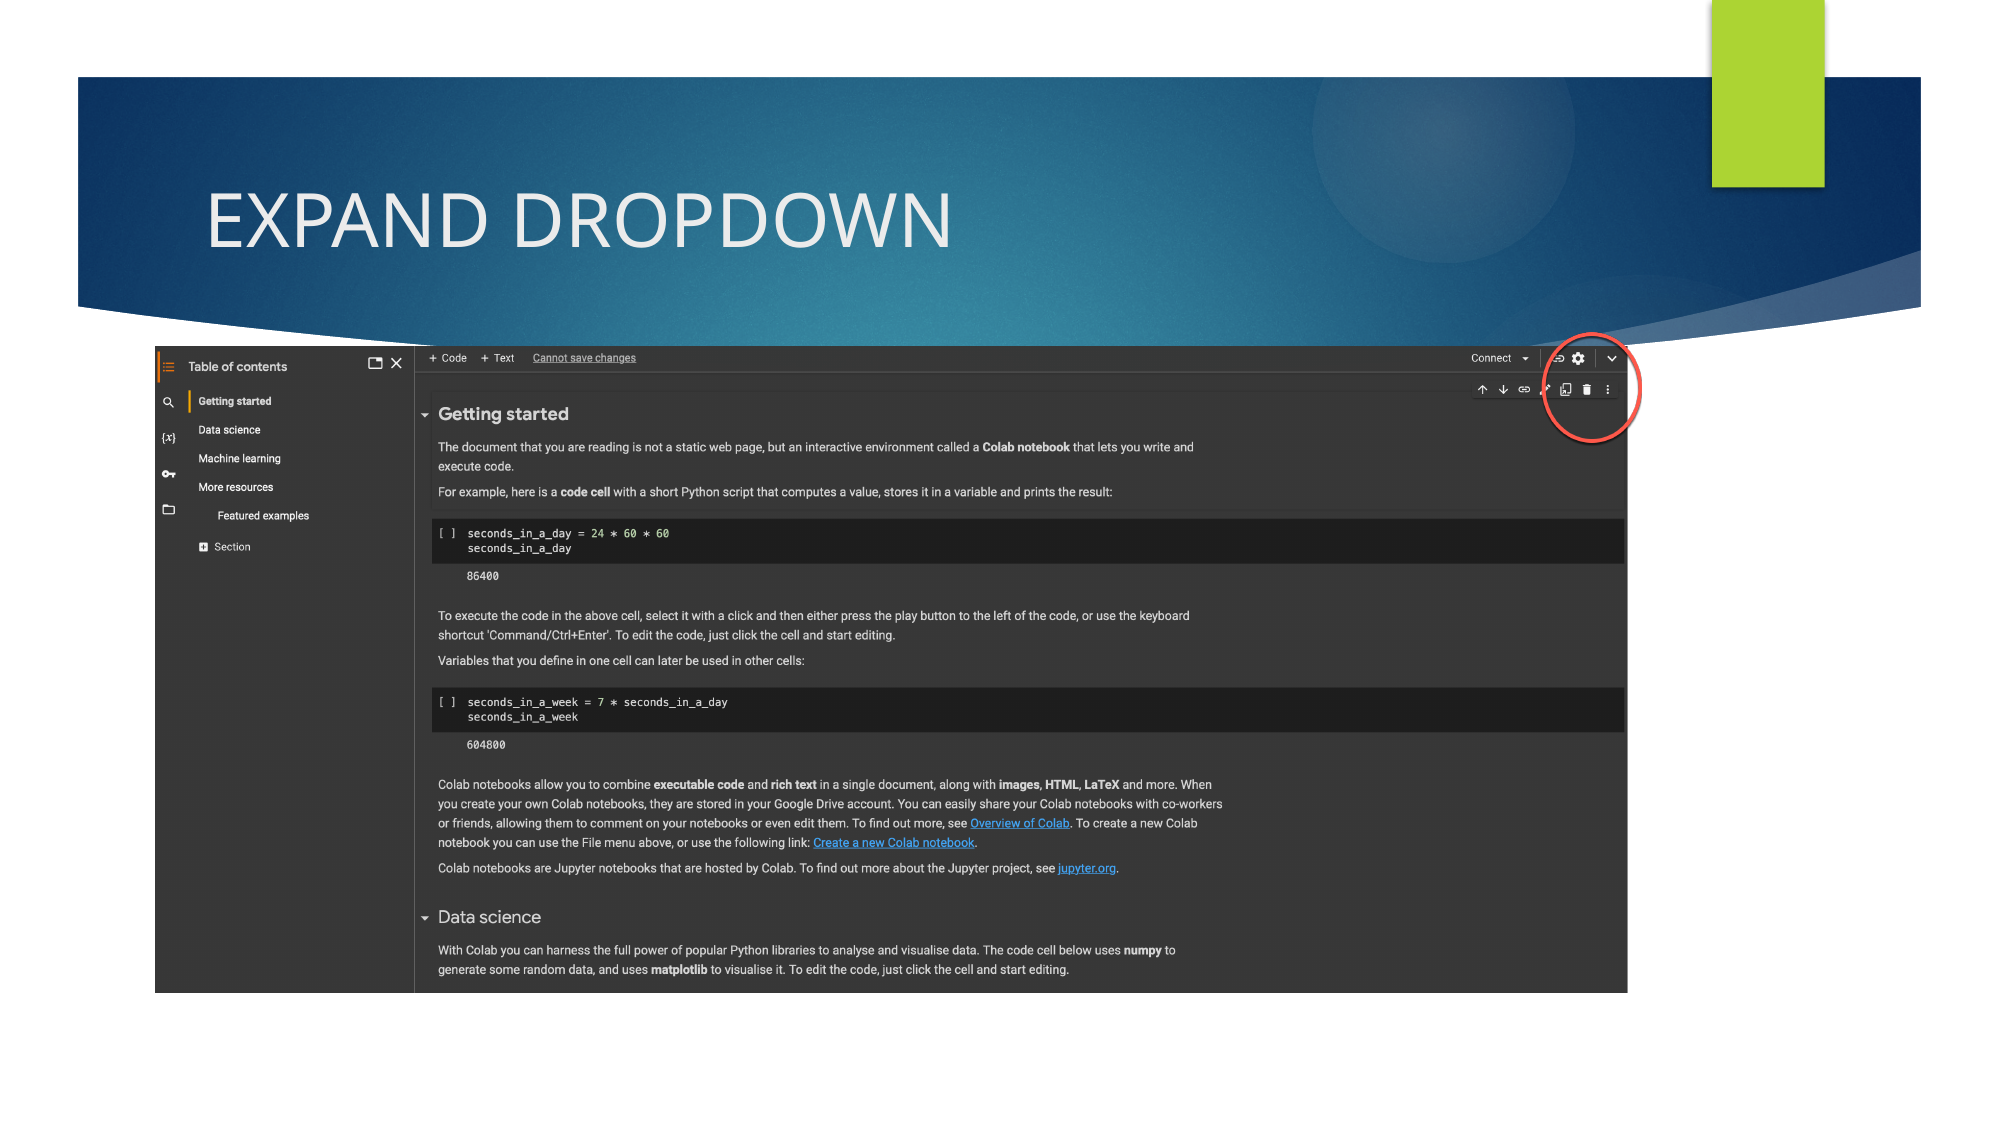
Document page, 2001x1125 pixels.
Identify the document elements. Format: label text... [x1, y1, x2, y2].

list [155, 332, 1642, 993]
title EXPAND DROPDOWN [189, 159, 1627, 276]
